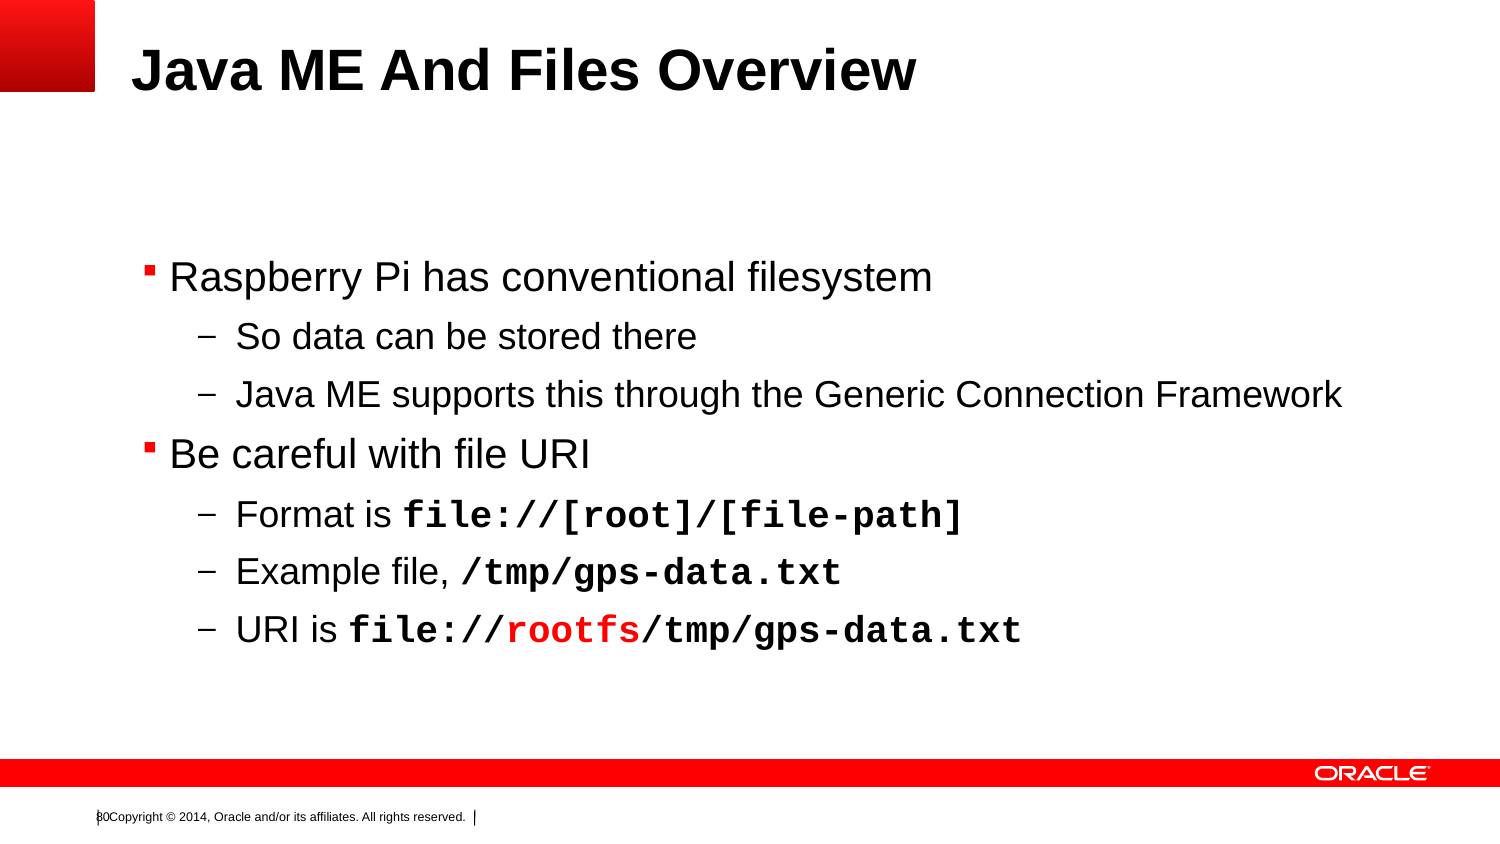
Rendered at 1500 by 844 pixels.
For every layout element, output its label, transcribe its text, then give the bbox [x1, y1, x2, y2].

list Raspberry Pi has conventional filesystem So data can be stored there Java ME supports this through the Generic Connection Framework Be careful with file URI Format is file://[root]/[file-path] Example file, /tmp/gps-data.txt URI is file://rootfs/tmp/gps-data.txt [131, 249, 1482, 753]
title Java ME And Files Overview [131, 40, 1482, 107]
picture [0, 759, 1500, 787]
